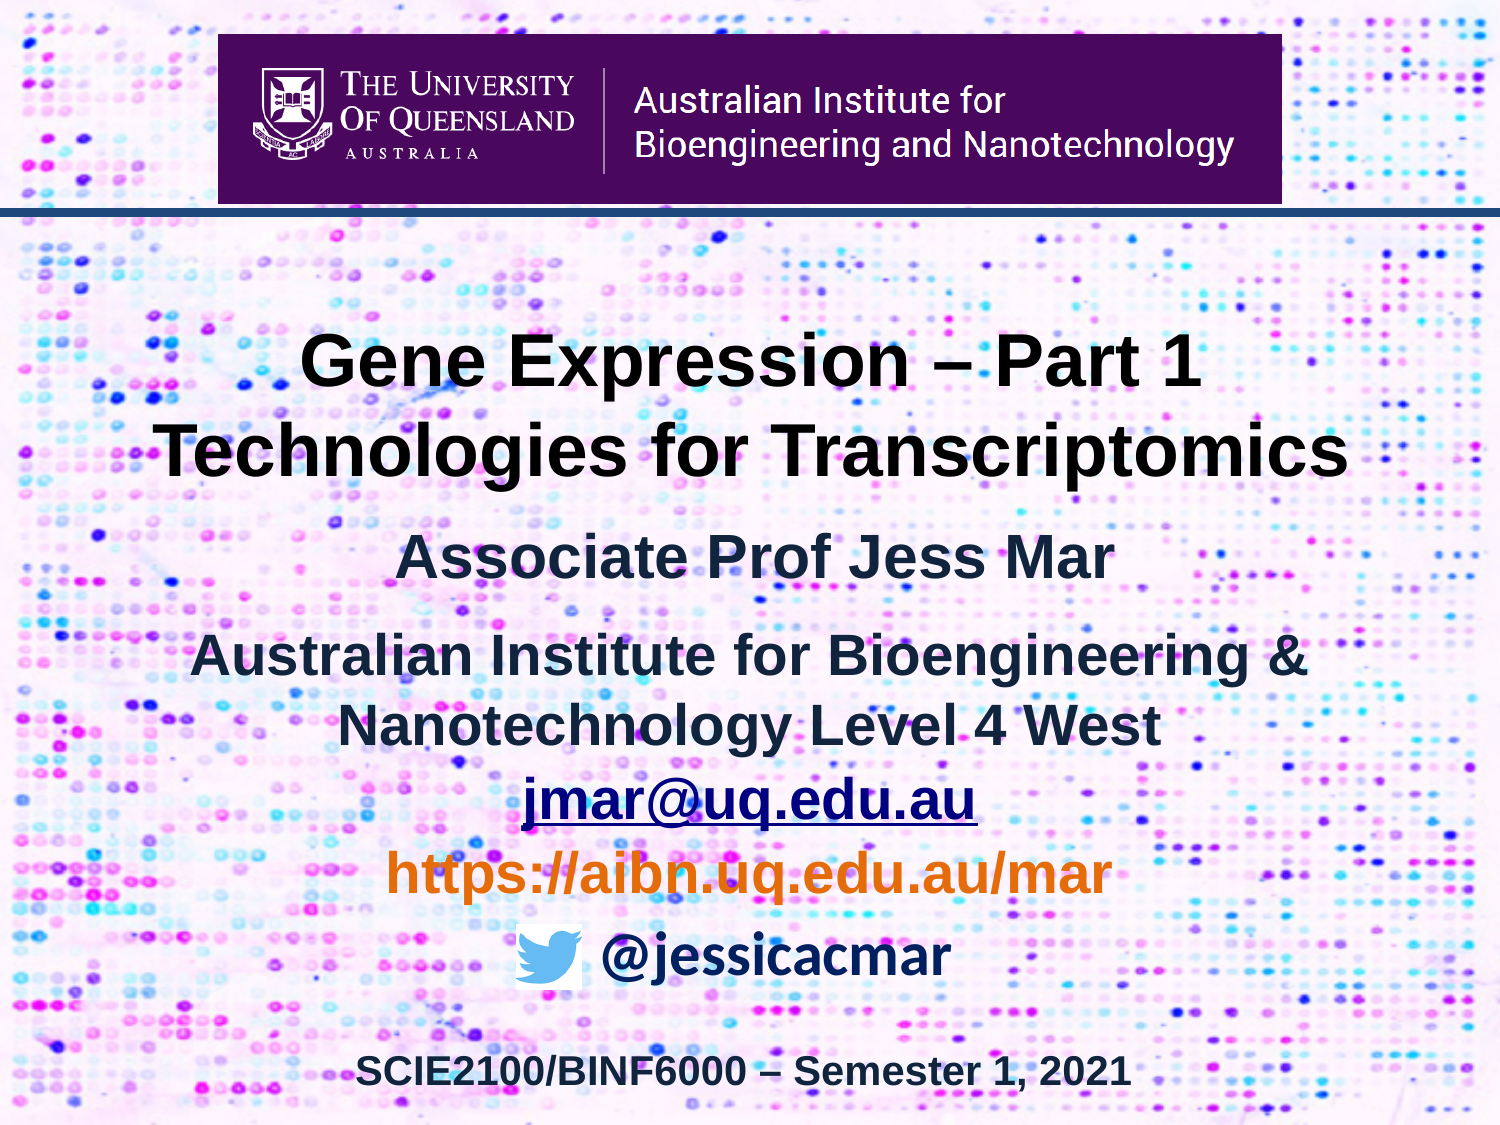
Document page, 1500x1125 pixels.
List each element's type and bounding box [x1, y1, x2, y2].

text_box [0, 0, 1500, 212]
picture [516, 924, 582, 990]
text_box [0, 218, 1500, 1125]
picture [218, 34, 1282, 205]
